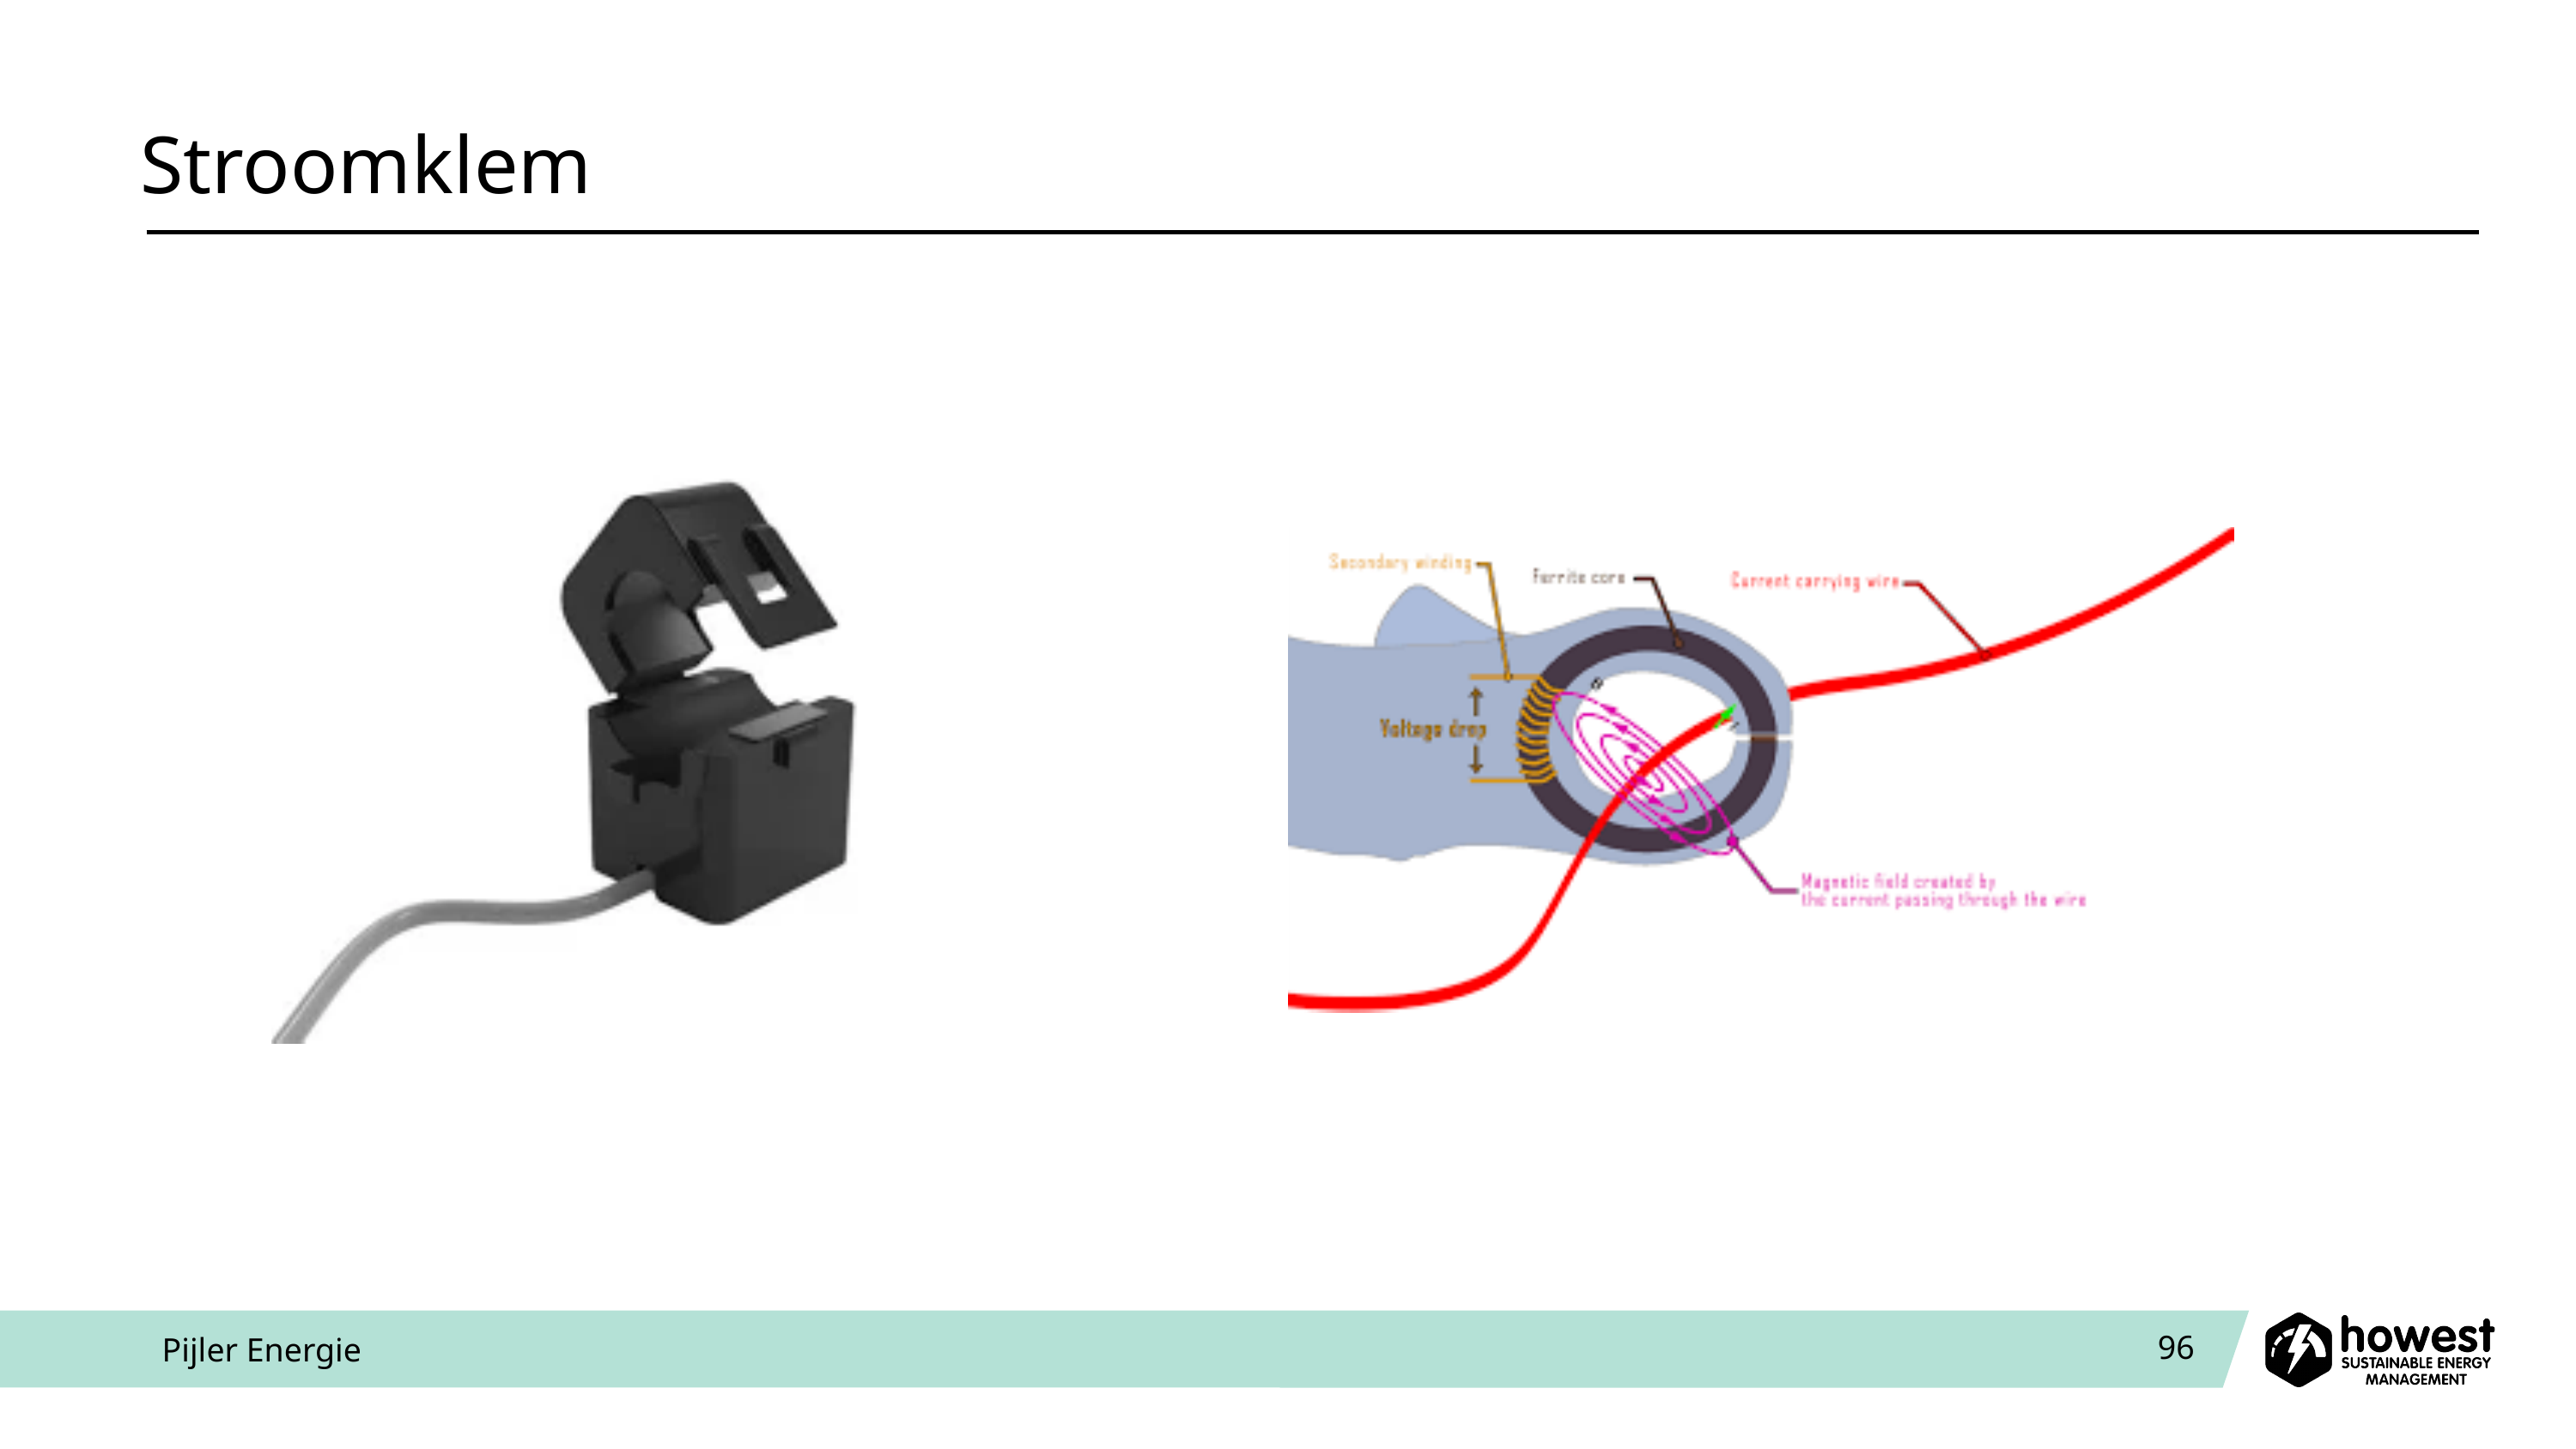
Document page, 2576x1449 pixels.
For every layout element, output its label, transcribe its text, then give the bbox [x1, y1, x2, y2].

picture [2265, 1313, 2495, 1387]
slide_number Pijler Energie [149, 1310, 729, 1388]
picture [271, 404, 860, 1044]
title Stroomklem [140, 124, 2476, 215]
slide_number 96 [1676, 1310, 2208, 1388]
picture [1287, 527, 2234, 1013]
